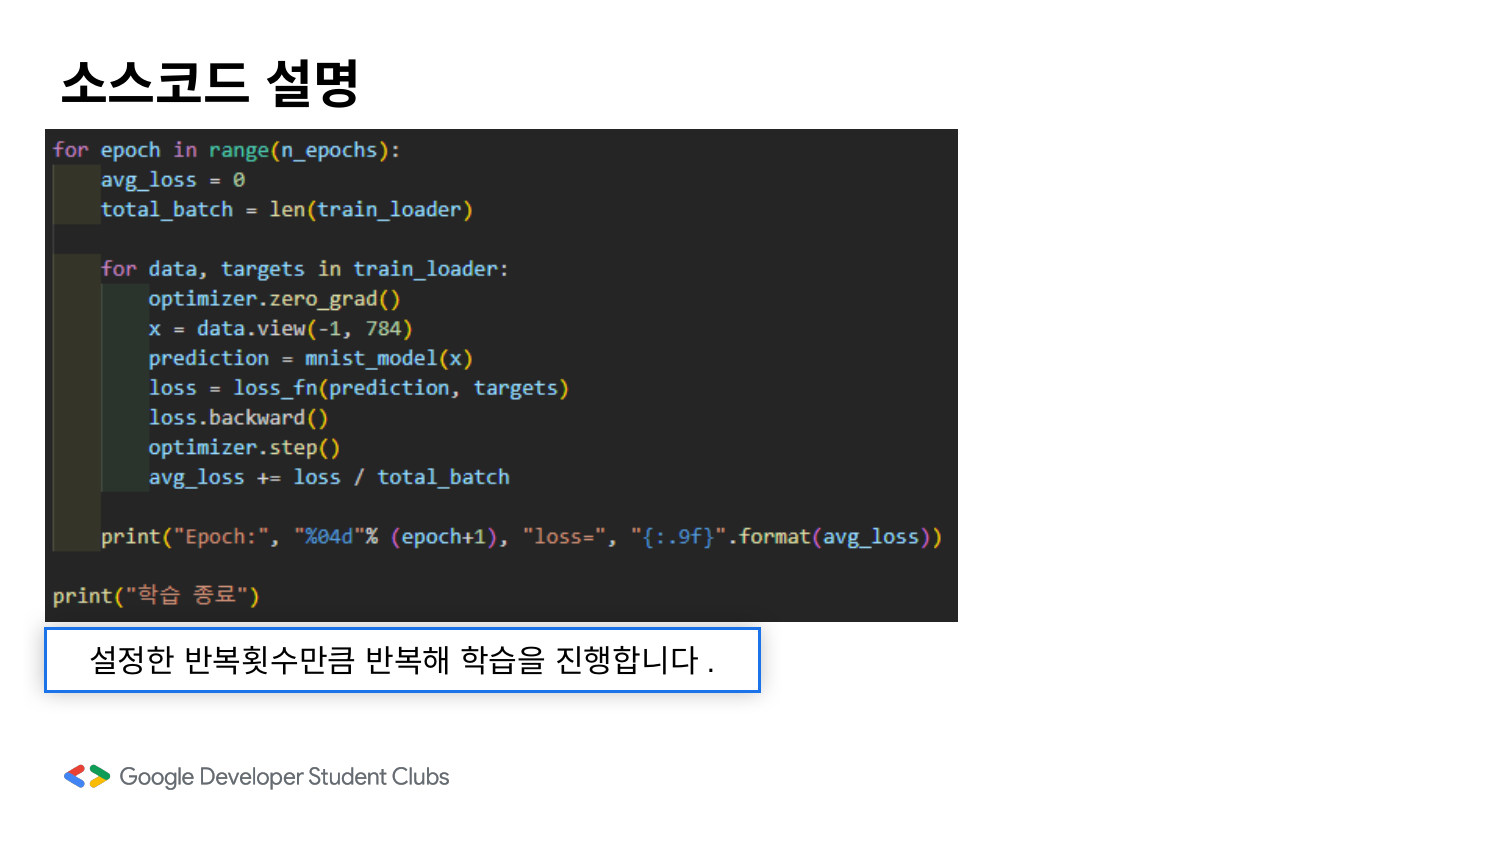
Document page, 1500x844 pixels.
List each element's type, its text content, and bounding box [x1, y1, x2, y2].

picture [64, 762, 449, 790]
title 소스코드 설명 [45, 29, 506, 127]
text_box 설정한 반복횟수만큼 반복해 학습을 진행합니다. [45, 629, 760, 692]
picture [44, 128, 959, 622]
